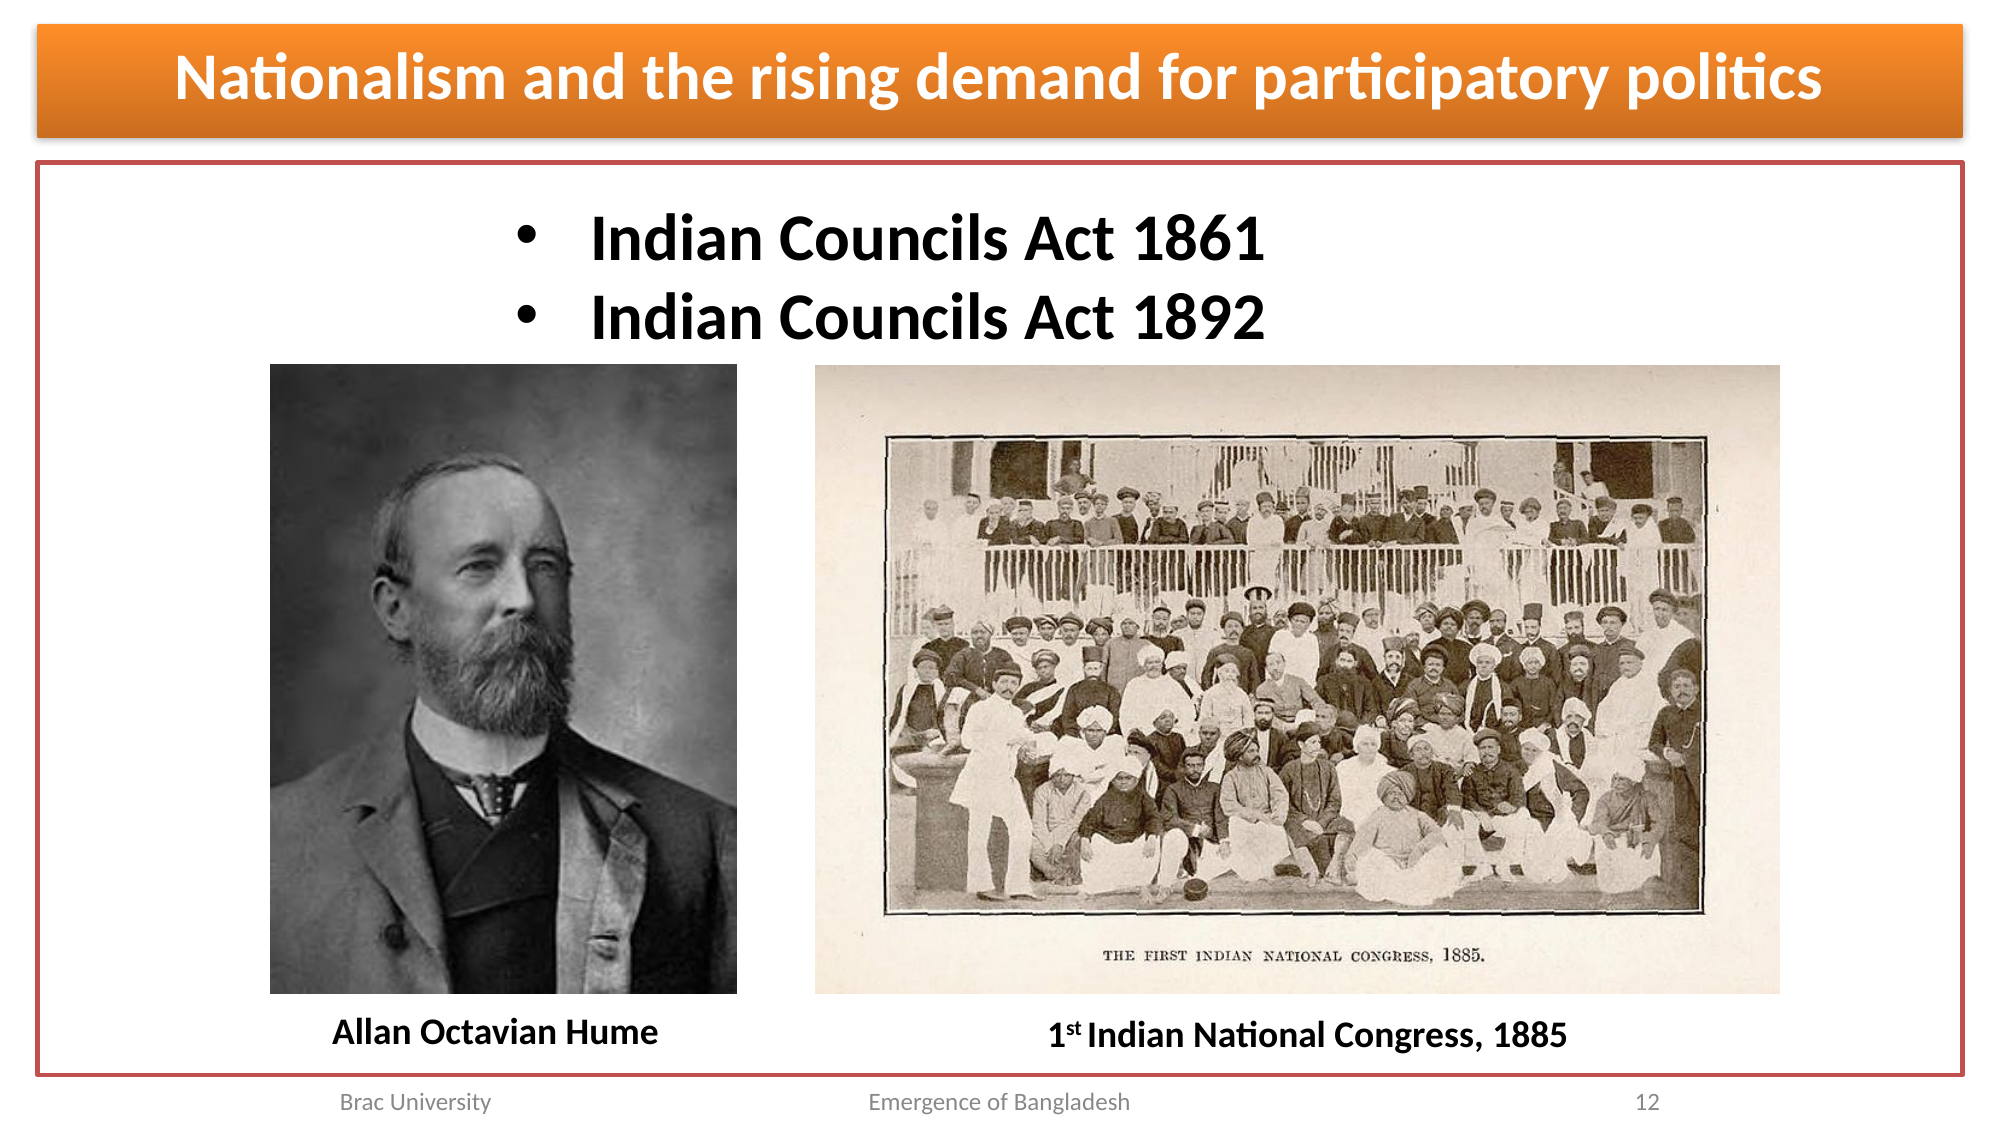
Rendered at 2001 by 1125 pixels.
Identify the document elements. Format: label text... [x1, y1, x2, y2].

text_box 1st Indian National Congress, 1885 [1031, 1003, 1689, 1063]
footer Emergence of Bangladesh [762, 1075, 1238, 1125]
picture [815, 364, 1780, 995]
text_box Indian Councils Act 1861 Indian Councils Act 1892 [499, 185, 1421, 441]
slide_number 12 [1325, 1075, 1675, 1125]
slide_number Brac University [324, 1075, 675, 1125]
picture [269, 364, 737, 994]
text_box Allan Octavian Hume [317, 1002, 704, 1060]
text_box [37, 162, 1963, 1075]
text_box Nationalism and the rising demand for participatory politics [37, 24, 1963, 138]
